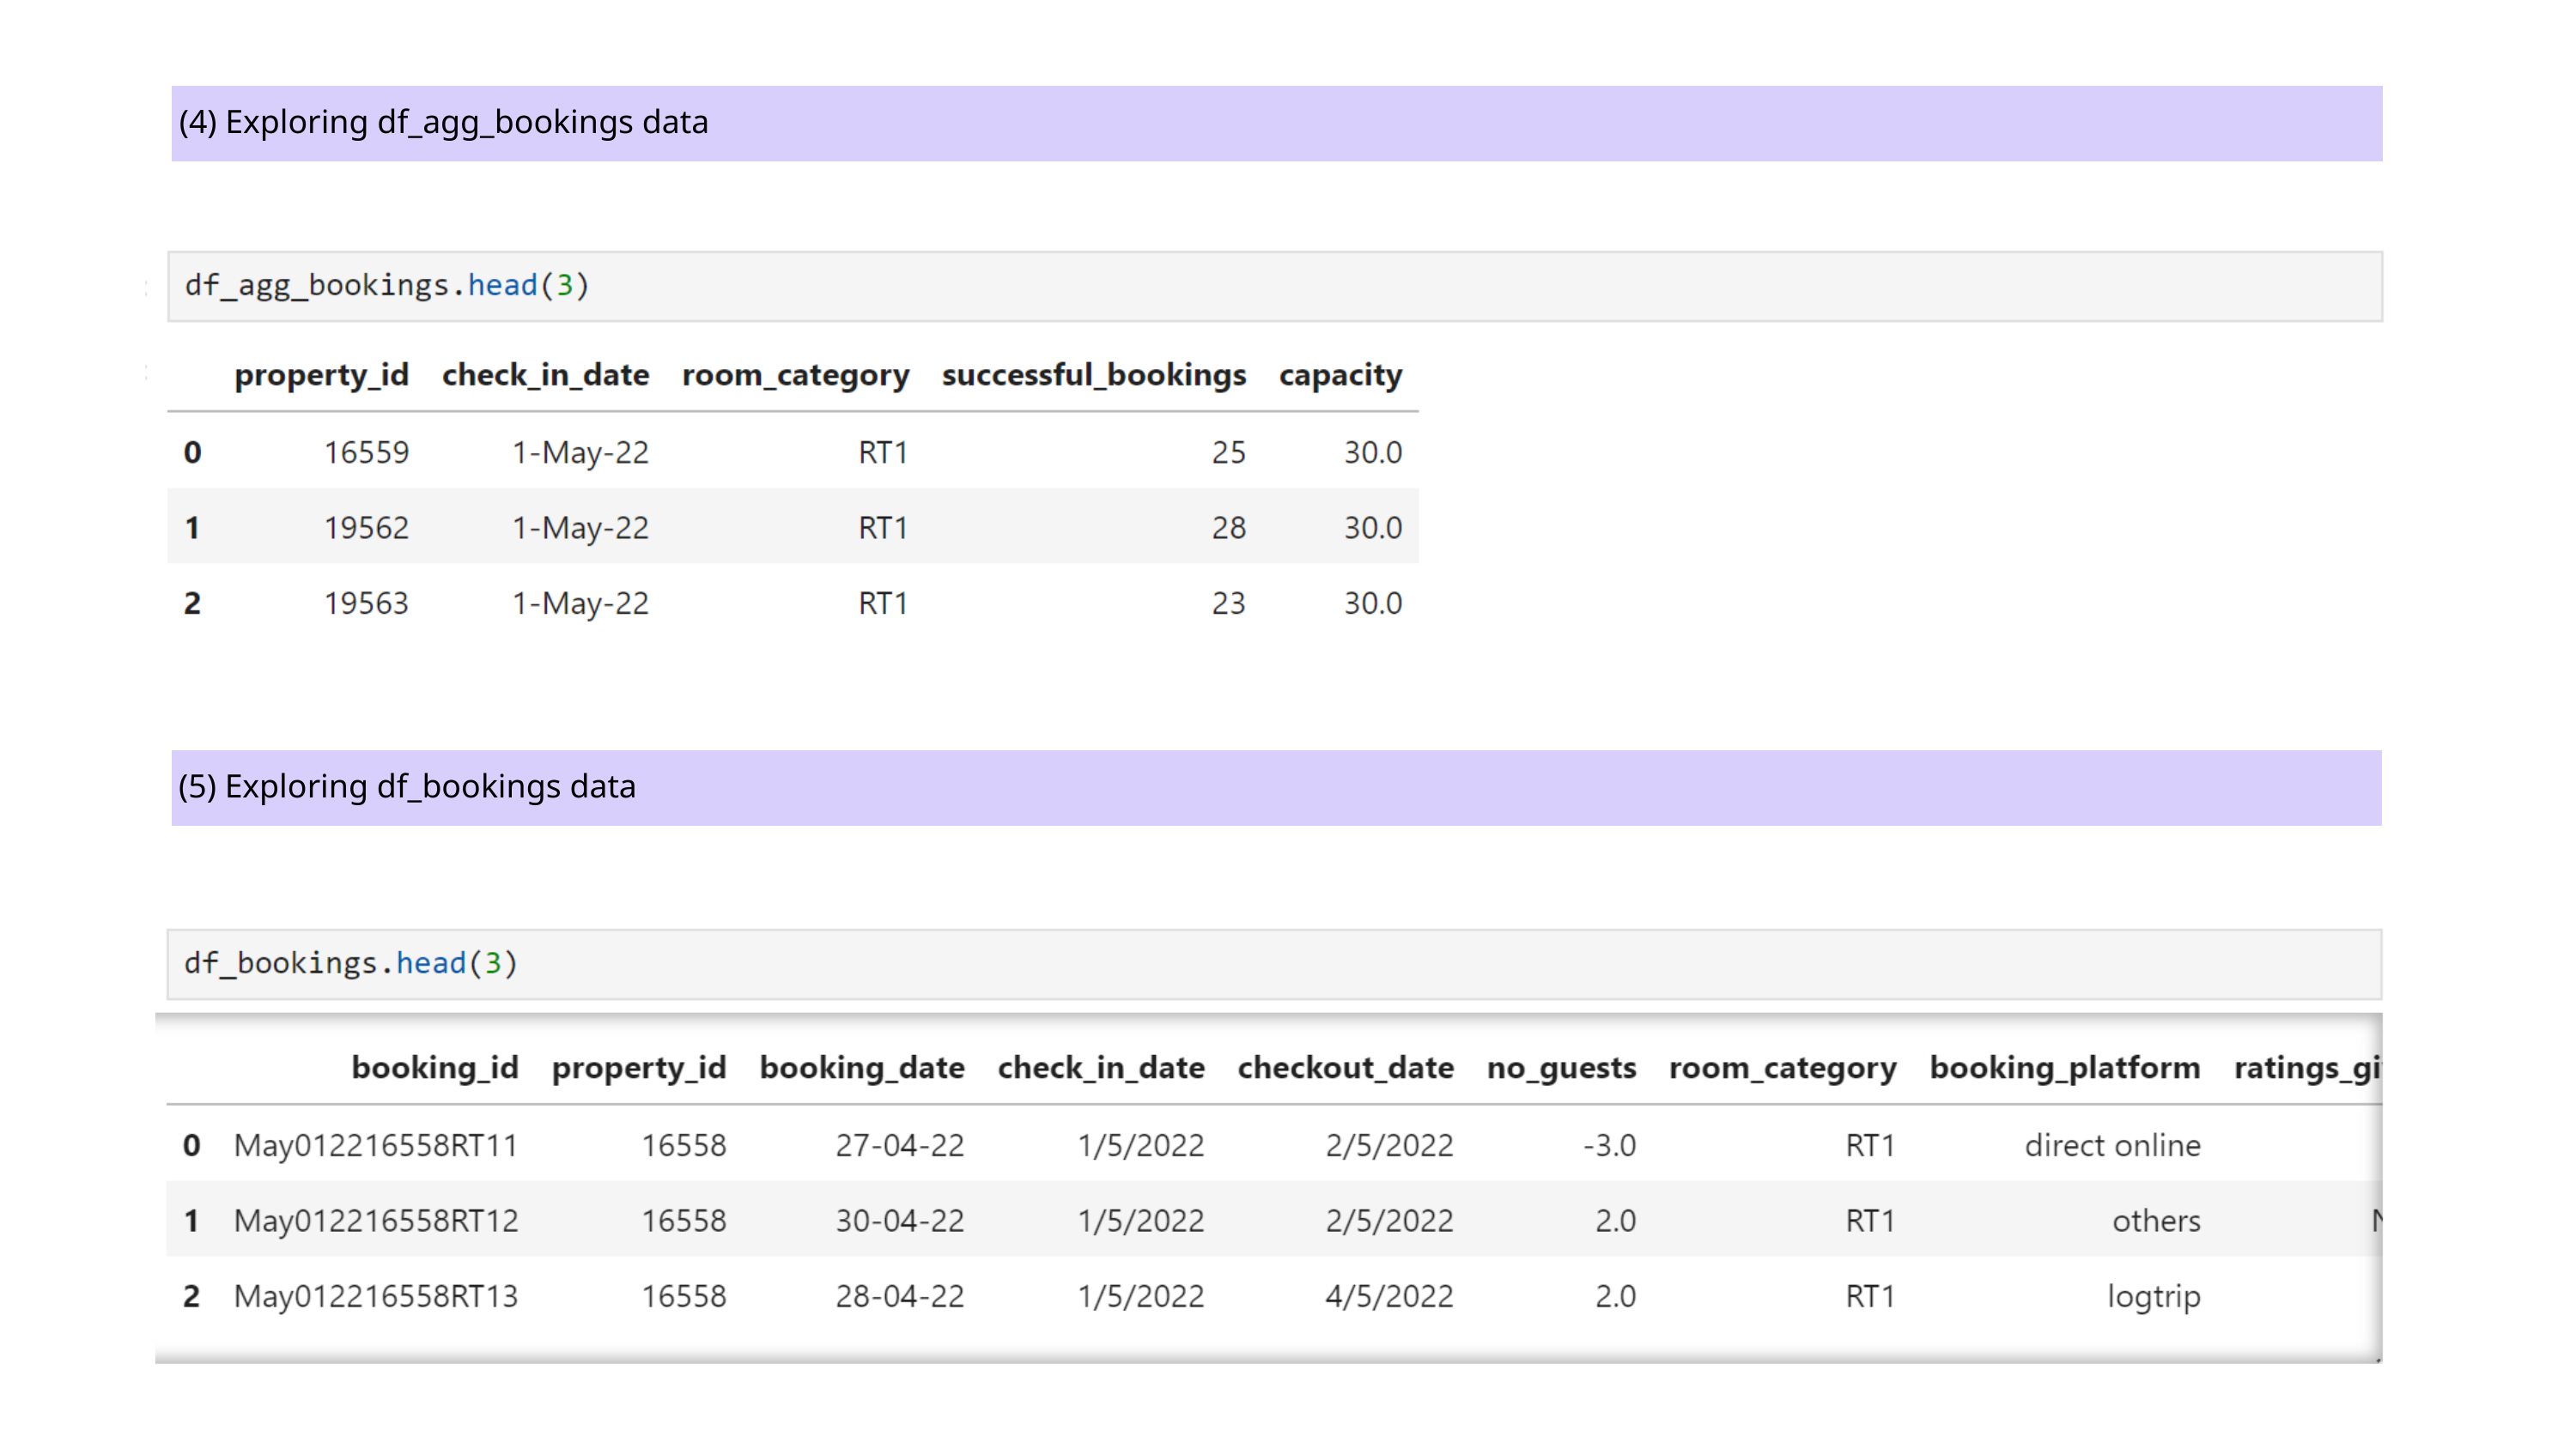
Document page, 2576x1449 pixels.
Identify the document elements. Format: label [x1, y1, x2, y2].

text_box [172, 80, 2384, 162]
picture [145, 233, 2409, 674]
text_box [171, 744, 2383, 827]
picture [155, 897, 2399, 1371]
